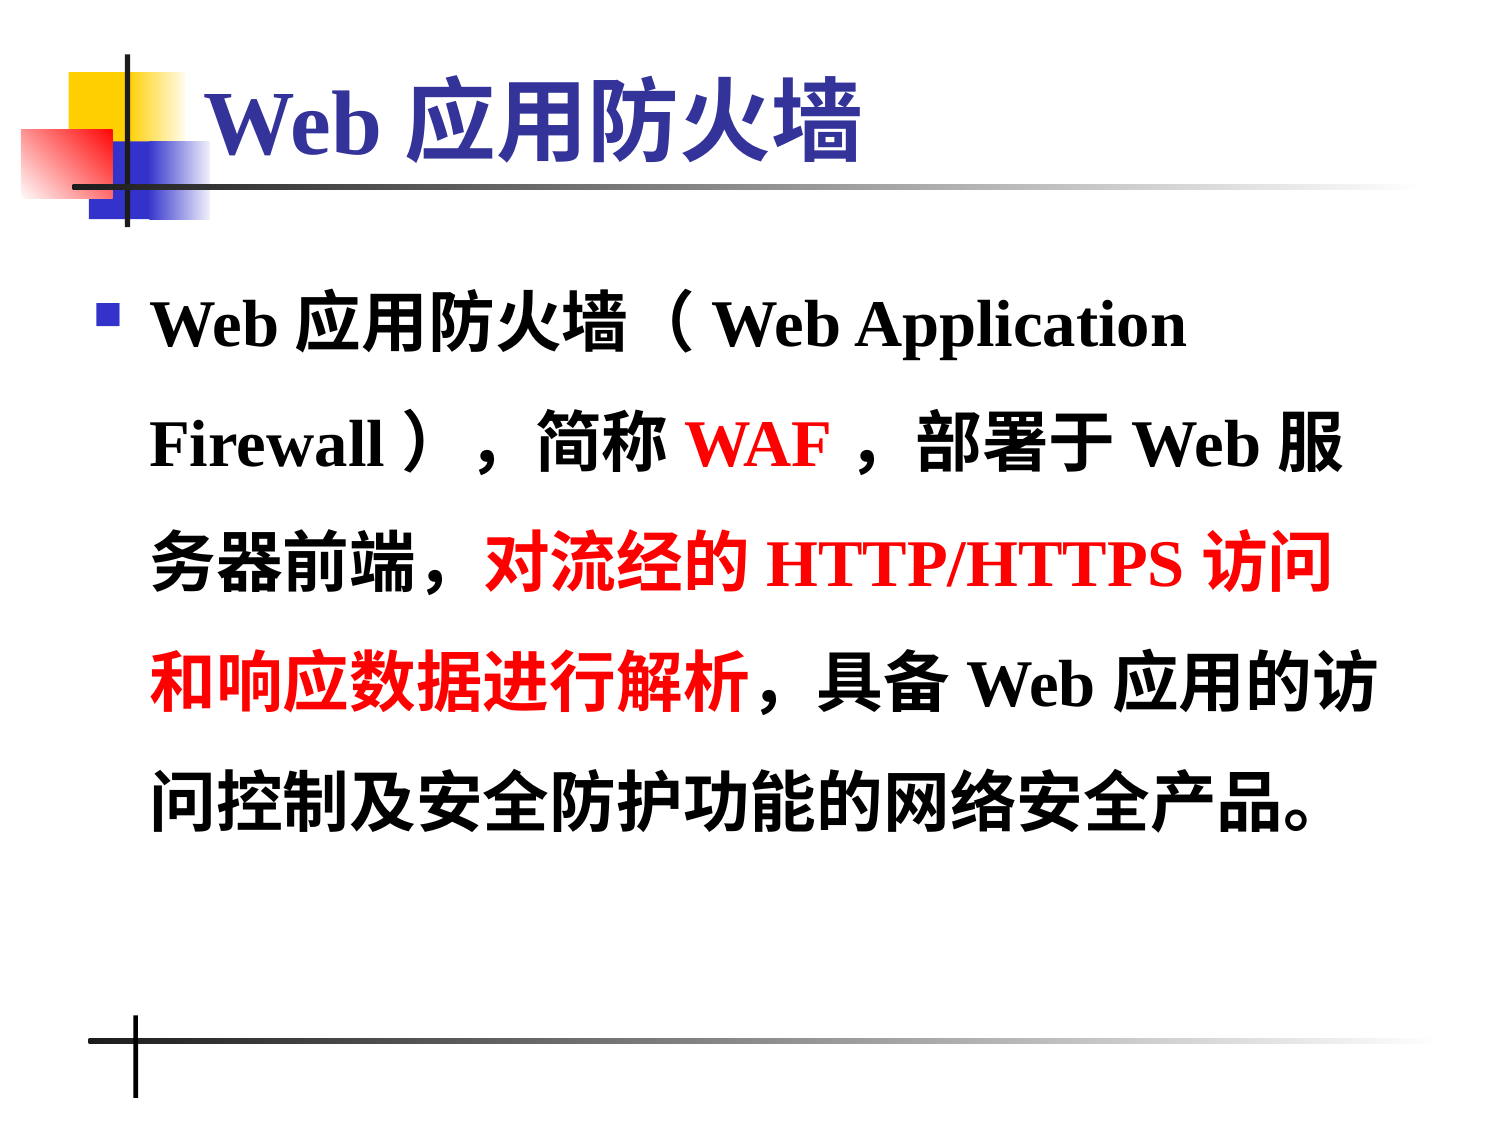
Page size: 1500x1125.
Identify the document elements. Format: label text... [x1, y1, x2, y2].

title Web应用防火墙 [188, 23, 1468, 181]
list Web应用防火墙（Web Application Firewall），简称WAF，部署于Web服务器前端，对流经的HTTP/HTTPS访问和响应数据进行解析，具备Web应用的访问控制及安全防护功能的网络安全产品。 [77, 232, 1398, 966]
